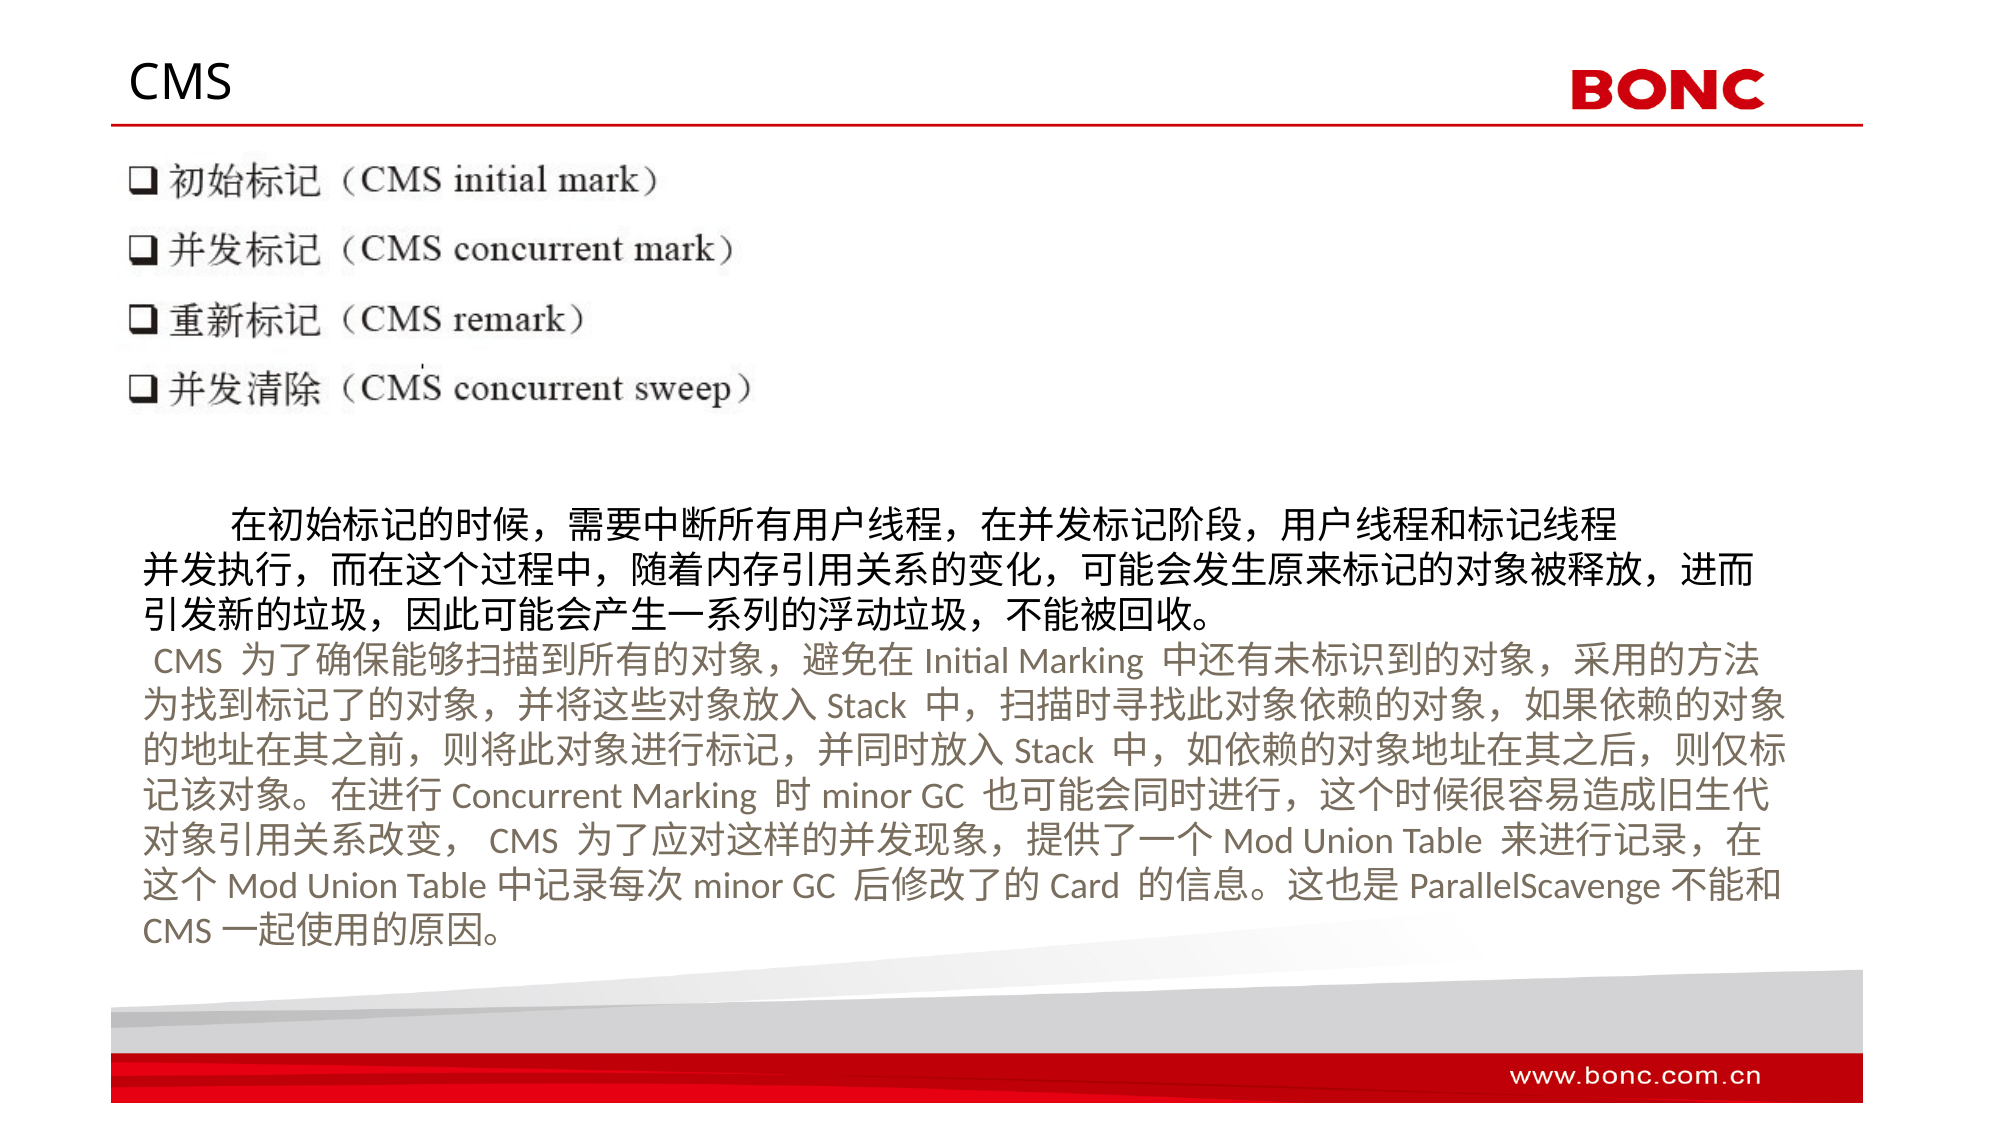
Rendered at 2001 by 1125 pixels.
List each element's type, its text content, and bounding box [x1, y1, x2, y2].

picture [111, 6, 1863, 1103]
title CMS [113, 46, 760, 121]
text_box 在初始标记的时候，需要中断所有用户线程，在并发标记阶段，用户线程和标记线程 并发执行，而在这个过程中，随着内存引用关系的变化，可能会发生原来标记的对象被释放，进而引发新的垃圾，因此可能会产生一系列的浮动垃圾，不能被回收。 CMS 为了确保能够扫描到所有的对象，避免在Initial Marking 中还有未标识到的对象，采用的方法为找到标记了的对象，并将这些对象放入Stack 中，扫描时寻找此对象依赖的对象，如果依赖的对象的地址在其之前，则将此对象进行标记，并同时放入Stack 中，如依赖的对象地址在其之后，则仅标记该对象。在进行Concurrent Marking 时minor GC 也可能会同时进行，这个时候很容易造成旧生代对象引用关系改变，CMS 为了应对这样的并发现象，提供了一个Mod Union Table 来进行记录，在这个Mod Union Table中记录每次minor GC 后修改了的Card 的信息。这也是ParallelScavenge不能和CMS一起使用的原因。 [128, 493, 1806, 958]
